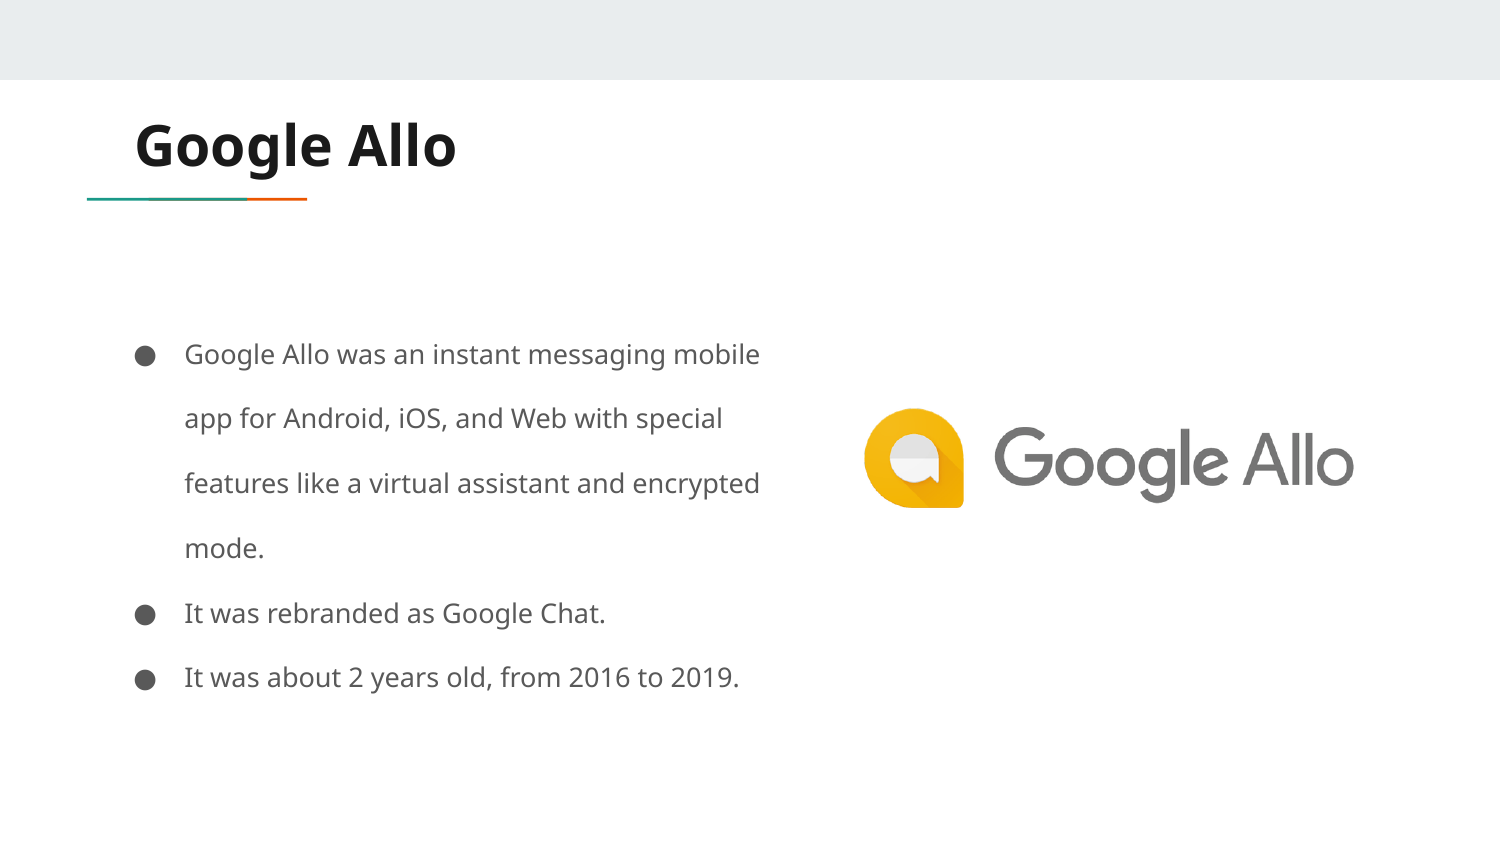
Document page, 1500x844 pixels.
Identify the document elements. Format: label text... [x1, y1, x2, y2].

title Google Allo [119, 94, 1381, 183]
picture [775, 289, 1451, 628]
list Google Allo was an instant messaging mobile app for Android, iOS, and Web with special features like a virtual assistant and encrypted mode. It was rebranded as Google Chat. It was about 2 years old, from 2016 to 2019. [94, 289, 776, 752]
